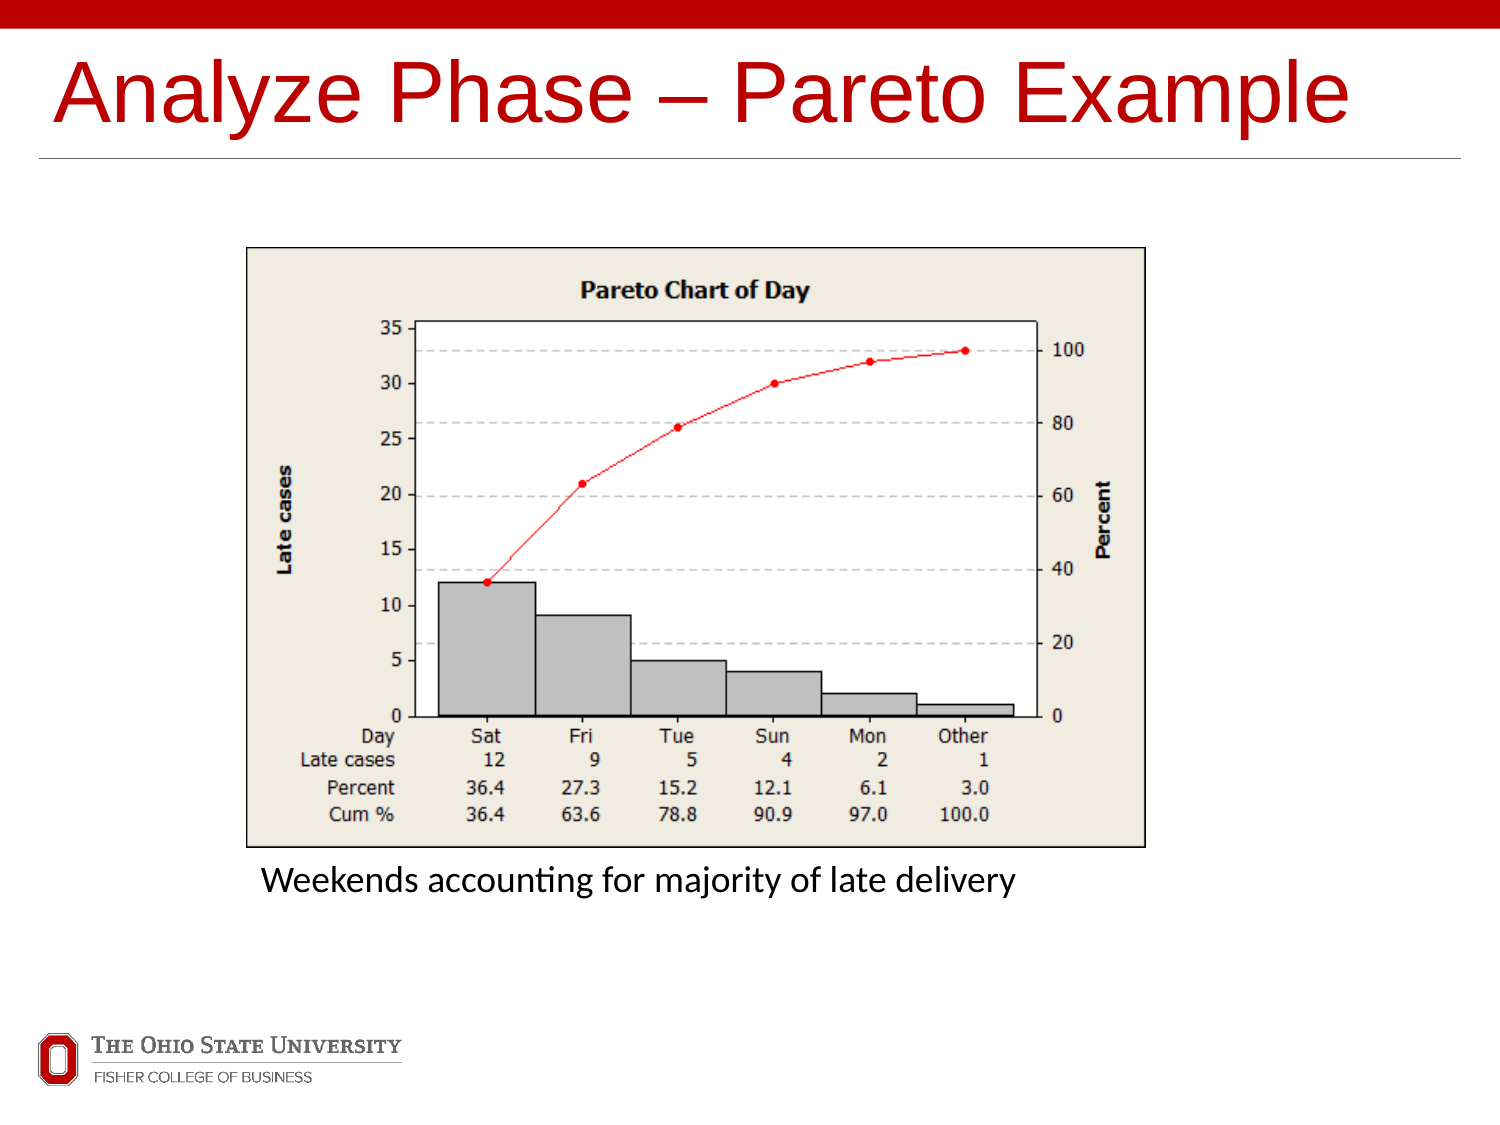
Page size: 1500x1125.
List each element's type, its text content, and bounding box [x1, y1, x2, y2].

title Analyze Phase – Pareto Example [38, 38, 1462, 149]
text_box Weekends accounting for majority of late delivery [246, 847, 1233, 908]
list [245, 247, 1146, 848]
picture [38, 1033, 402, 1086]
